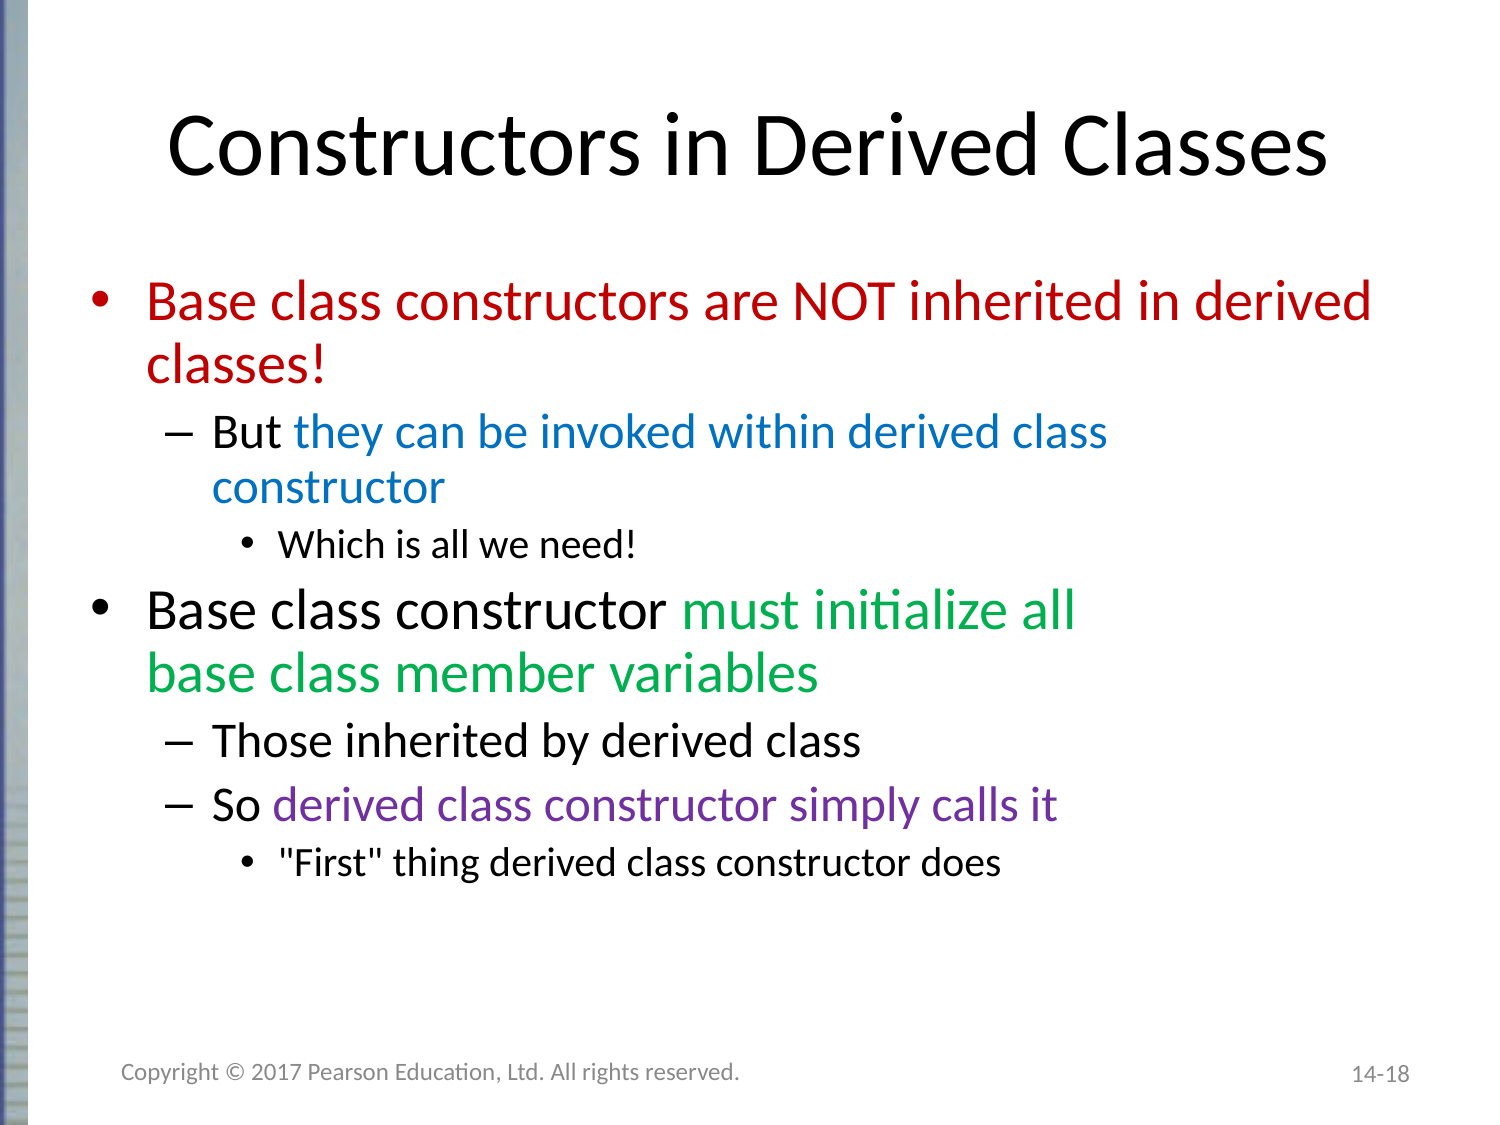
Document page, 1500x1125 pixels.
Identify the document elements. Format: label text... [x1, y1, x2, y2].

list Base class constructors are NOT inherited in derived classes! But they can be invoked within derived class constructor Which is all we need! Base class constructor must initialize all base class member variables Those inherited by derived class So derived class constructor simply calls it "First" thing derived class constructor does [75, 262, 1425, 1005]
footer Copyright © 2017 Pearson Education, Ltd. All rights reserved. [75, 1040, 788, 1100]
title Constructors in Derived Classes [75, 45, 1425, 233]
slide_number 14-18 [1074, 1042, 1425, 1103]
picture [0, 0, 28, 1125]
